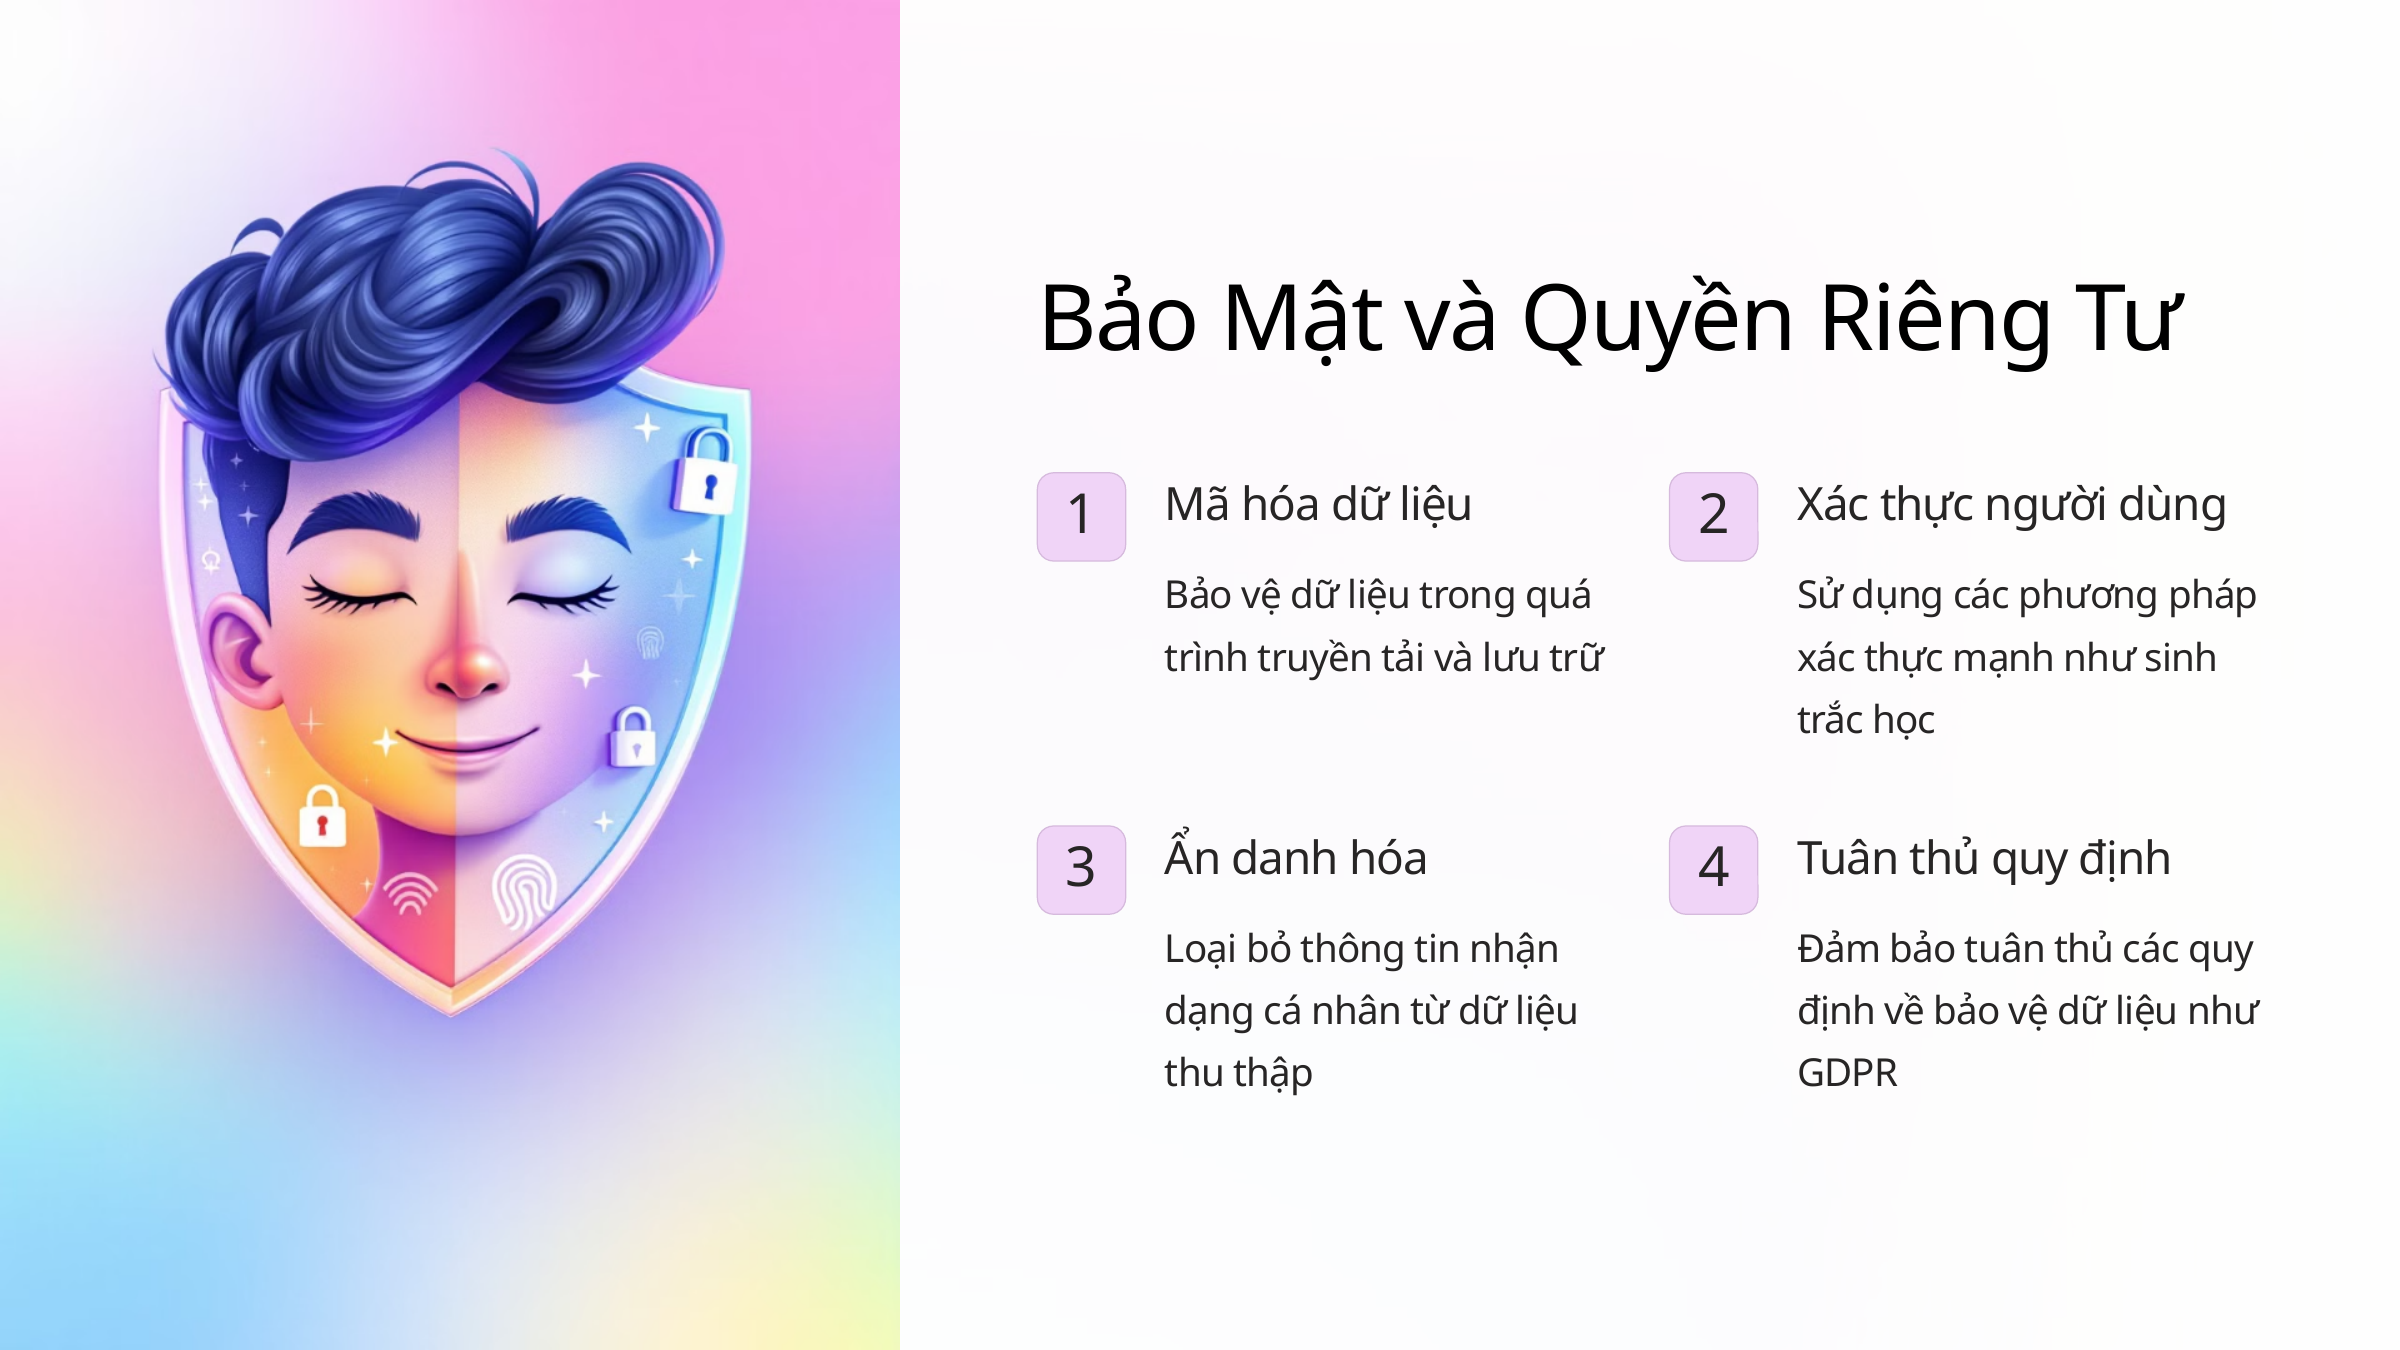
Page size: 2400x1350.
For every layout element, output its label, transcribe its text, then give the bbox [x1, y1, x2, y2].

text_box Đảm bảo tuân thủ các quy định về bảo vệ dữ liệu như GDPR [1797, 907, 2263, 1096]
text_box Mã hóa dữ liệu [1165, 472, 1627, 531]
picture [0, 0, 900, 1350]
text_box Bảo Mật và Quyền Riêng Tư [1037, 254, 2127, 370]
text_box [1037, 825, 1126, 915]
text_box [1669, 825, 1758, 915]
text_box 1 [1067, 489, 1096, 545]
text_box 2 [1699, 489, 1728, 545]
text_box [1037, 472, 1126, 562]
text_box Sử dụng các phương pháp xác thực mạnh như sinh trắc học [1797, 553, 2263, 743]
text_box Xác thực người dùng [1797, 472, 2260, 531]
text_box Loại bỏ thông tin nhận dạng cá nhân từ dữ liệu thu thập [1164, 907, 1631, 1033]
text_box Bảo vệ dữ liệu trong quá trình truyền tải và lưu trữ [1164, 553, 1631, 680]
text_box Ẩn danh hóa [1165, 825, 1627, 884]
text_box [1669, 472, 1758, 562]
text_box Tuân thủ quy định [1797, 825, 2260, 884]
text_box 3 [1067, 842, 1096, 898]
text_box 4 [1699, 842, 1728, 898]
